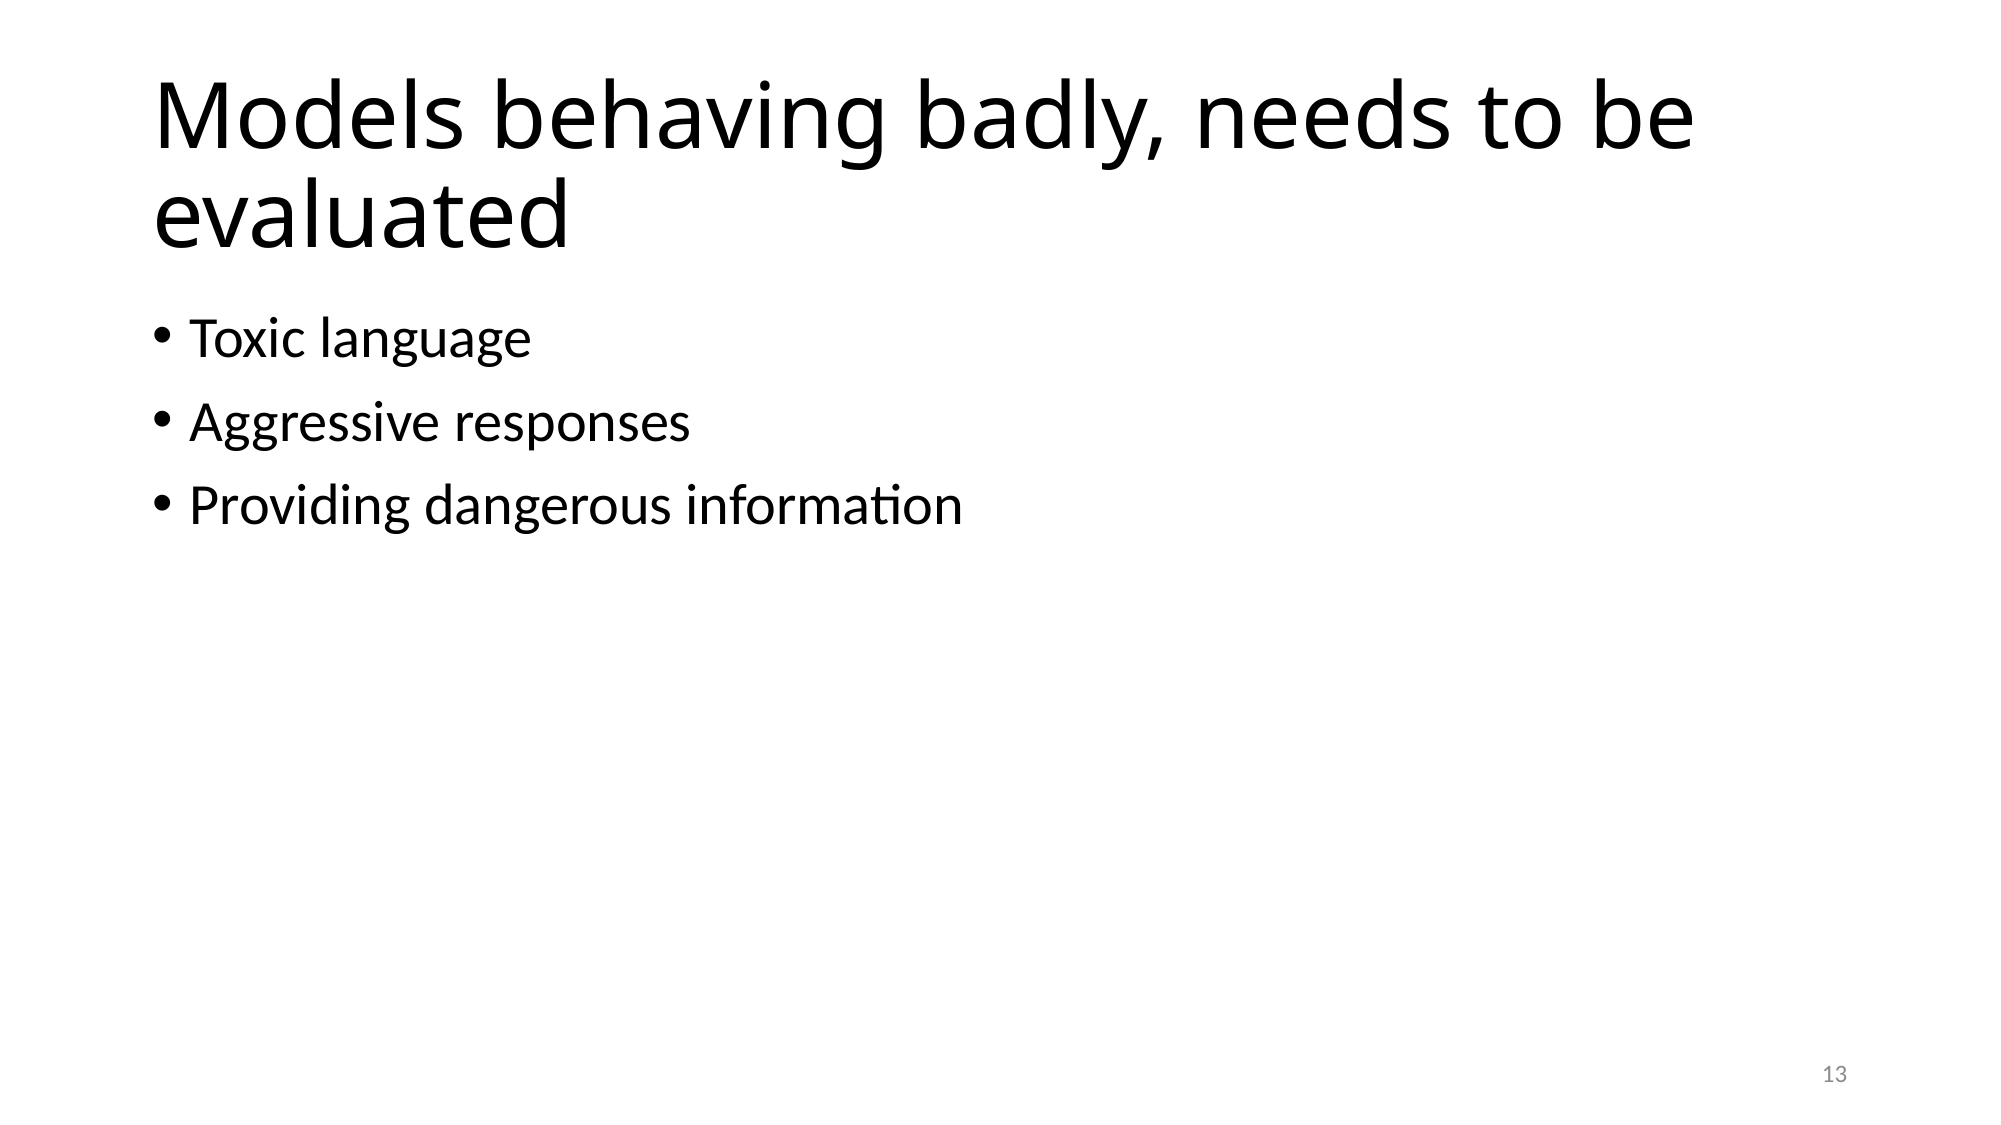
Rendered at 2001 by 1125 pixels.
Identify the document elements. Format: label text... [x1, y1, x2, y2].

list Toxic language Aggressive responses Providing dangerous information [137, 299, 1863, 1014]
slide_number 13 [1412, 1042, 1863, 1103]
title Models behaving badly, needs to be evaluated [137, 59, 1863, 278]
